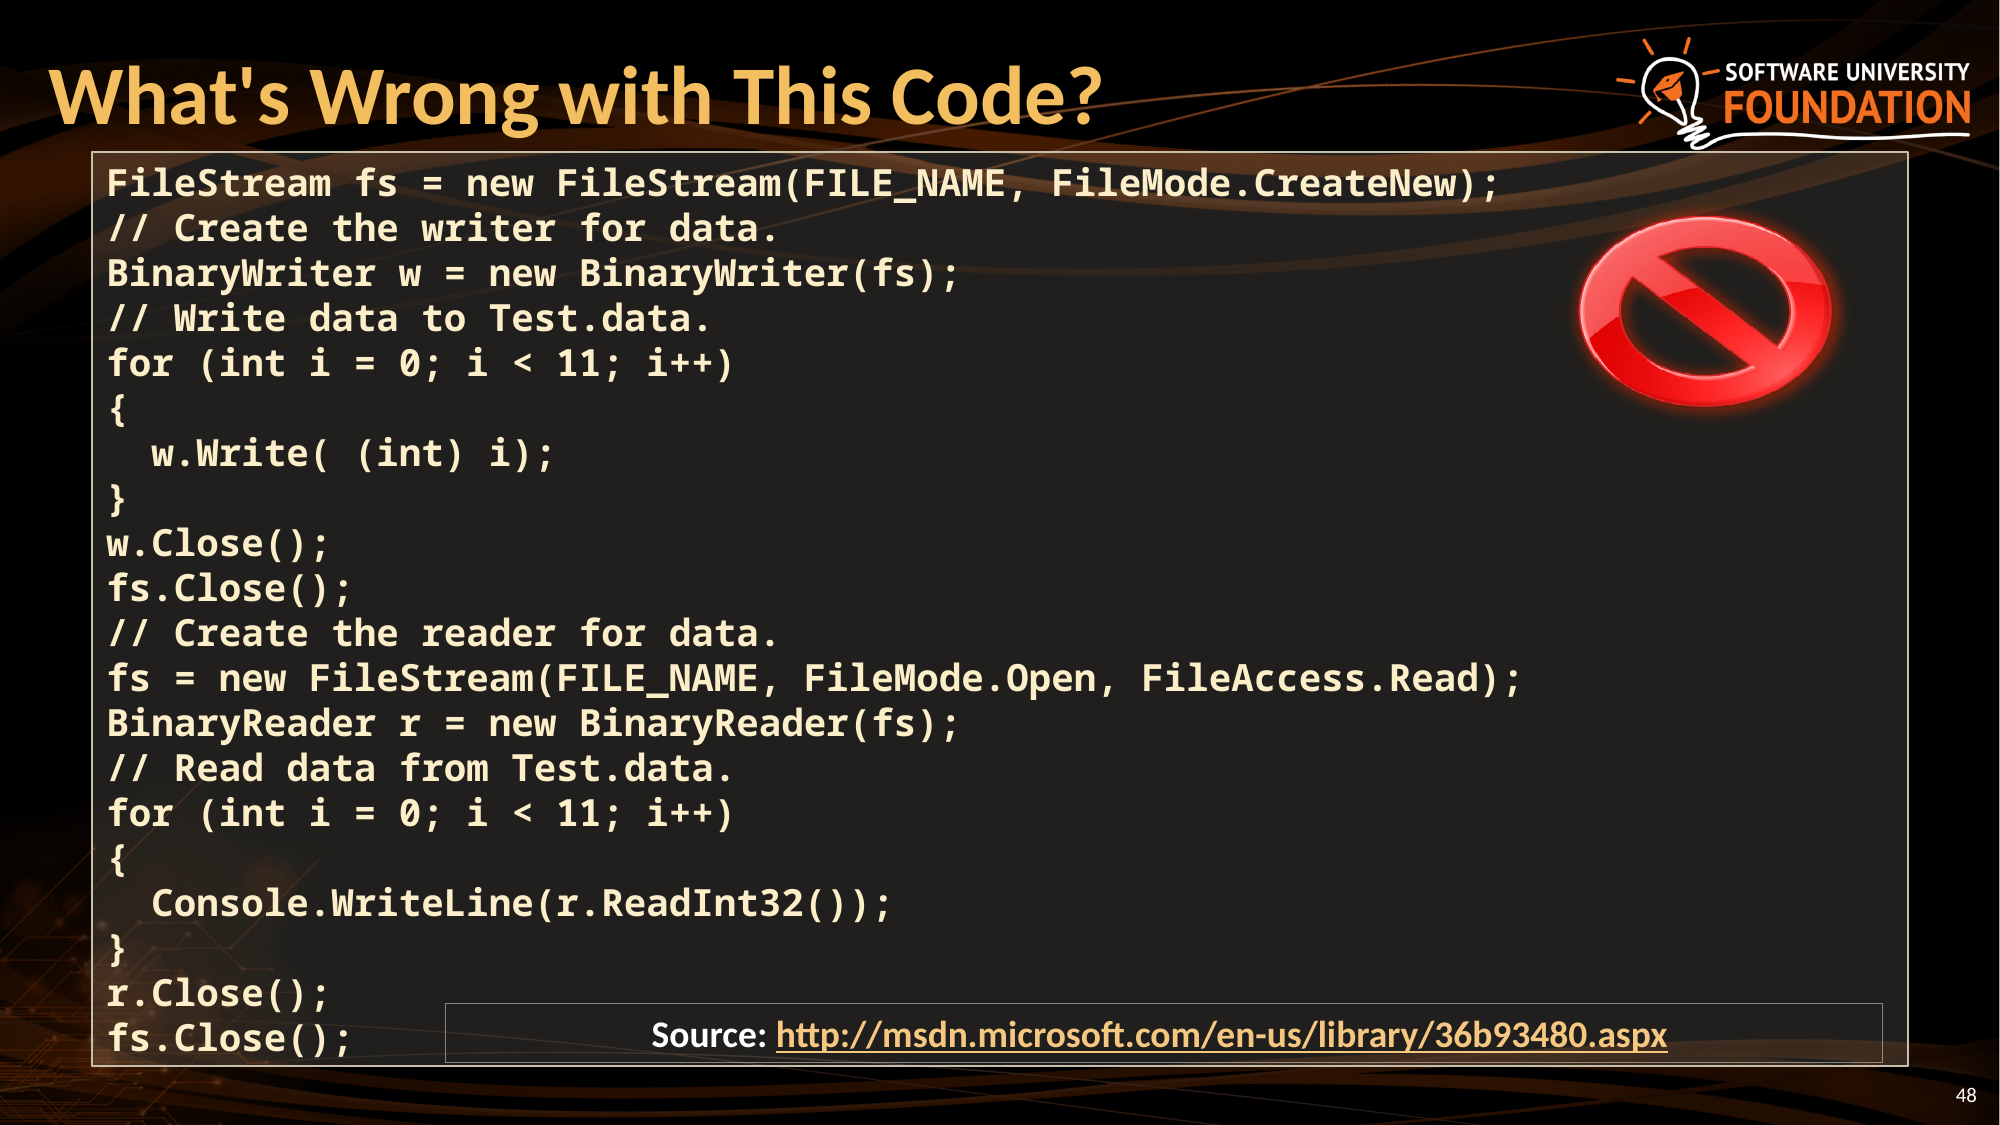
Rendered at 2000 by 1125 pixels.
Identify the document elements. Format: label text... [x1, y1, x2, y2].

slide_number 48 [1882, 1074, 1983, 1113]
text_box FileStream fs = new FileStream(FILE_NAME, FileMode.CreateNew); // Create the writer for data. BinaryWriter w = new BinaryWriter(fs); // Write data to Test.data. for (int i = 0; i < 11; i++) { w.Write( (int) i); } w.Close(); fs.Close(); // Create the reader for data. fs = new FileStream(FILE_NAME, FileMode.Open, FileAccess.Read); BinaryReader r = new BinaryReader(fs); // Read data from Test.data. for (int i = 0; i < 11; i++) { Console.WriteLine(r.ReadInt32()); } r.Close(); fs.Close(); [91, 151, 1908, 1067]
text_box Source: http://msdn.microsoft.com/en-us/library/36b93480.aspx [445, 1003, 1883, 1063]
title What's Wrong with This Code? [30, 6, 1602, 189]
picture [0, 0, 2000, 1125]
